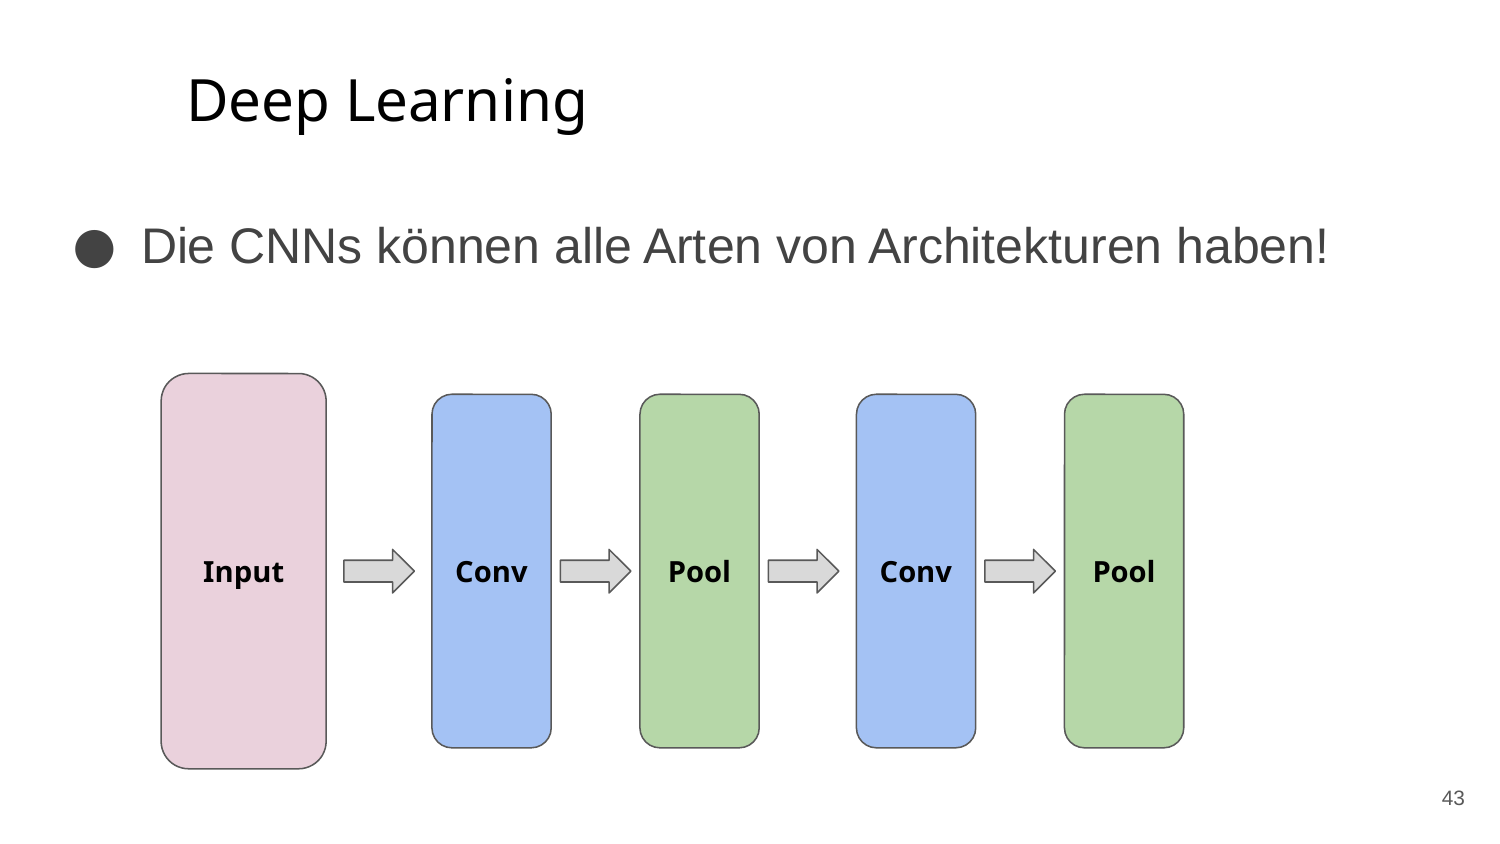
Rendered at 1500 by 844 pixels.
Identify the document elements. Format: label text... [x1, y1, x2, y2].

title Deep Learning [171, 48, 1449, 143]
slide_number 43 [1389, 764, 1480, 830]
text_box [768, 549, 839, 593]
text_box [560, 549, 631, 593]
text_box Pool [1064, 394, 1184, 748]
text_box Conv [431, 394, 552, 748]
text_box Input [161, 373, 327, 769]
text_box Conv [856, 394, 976, 748]
text_box Pool [639, 394, 760, 748]
text_box [984, 549, 1056, 593]
text_box [343, 549, 415, 593]
list Die CNNs können alle Arten von Architekturen haben! [51, 189, 1449, 750]
